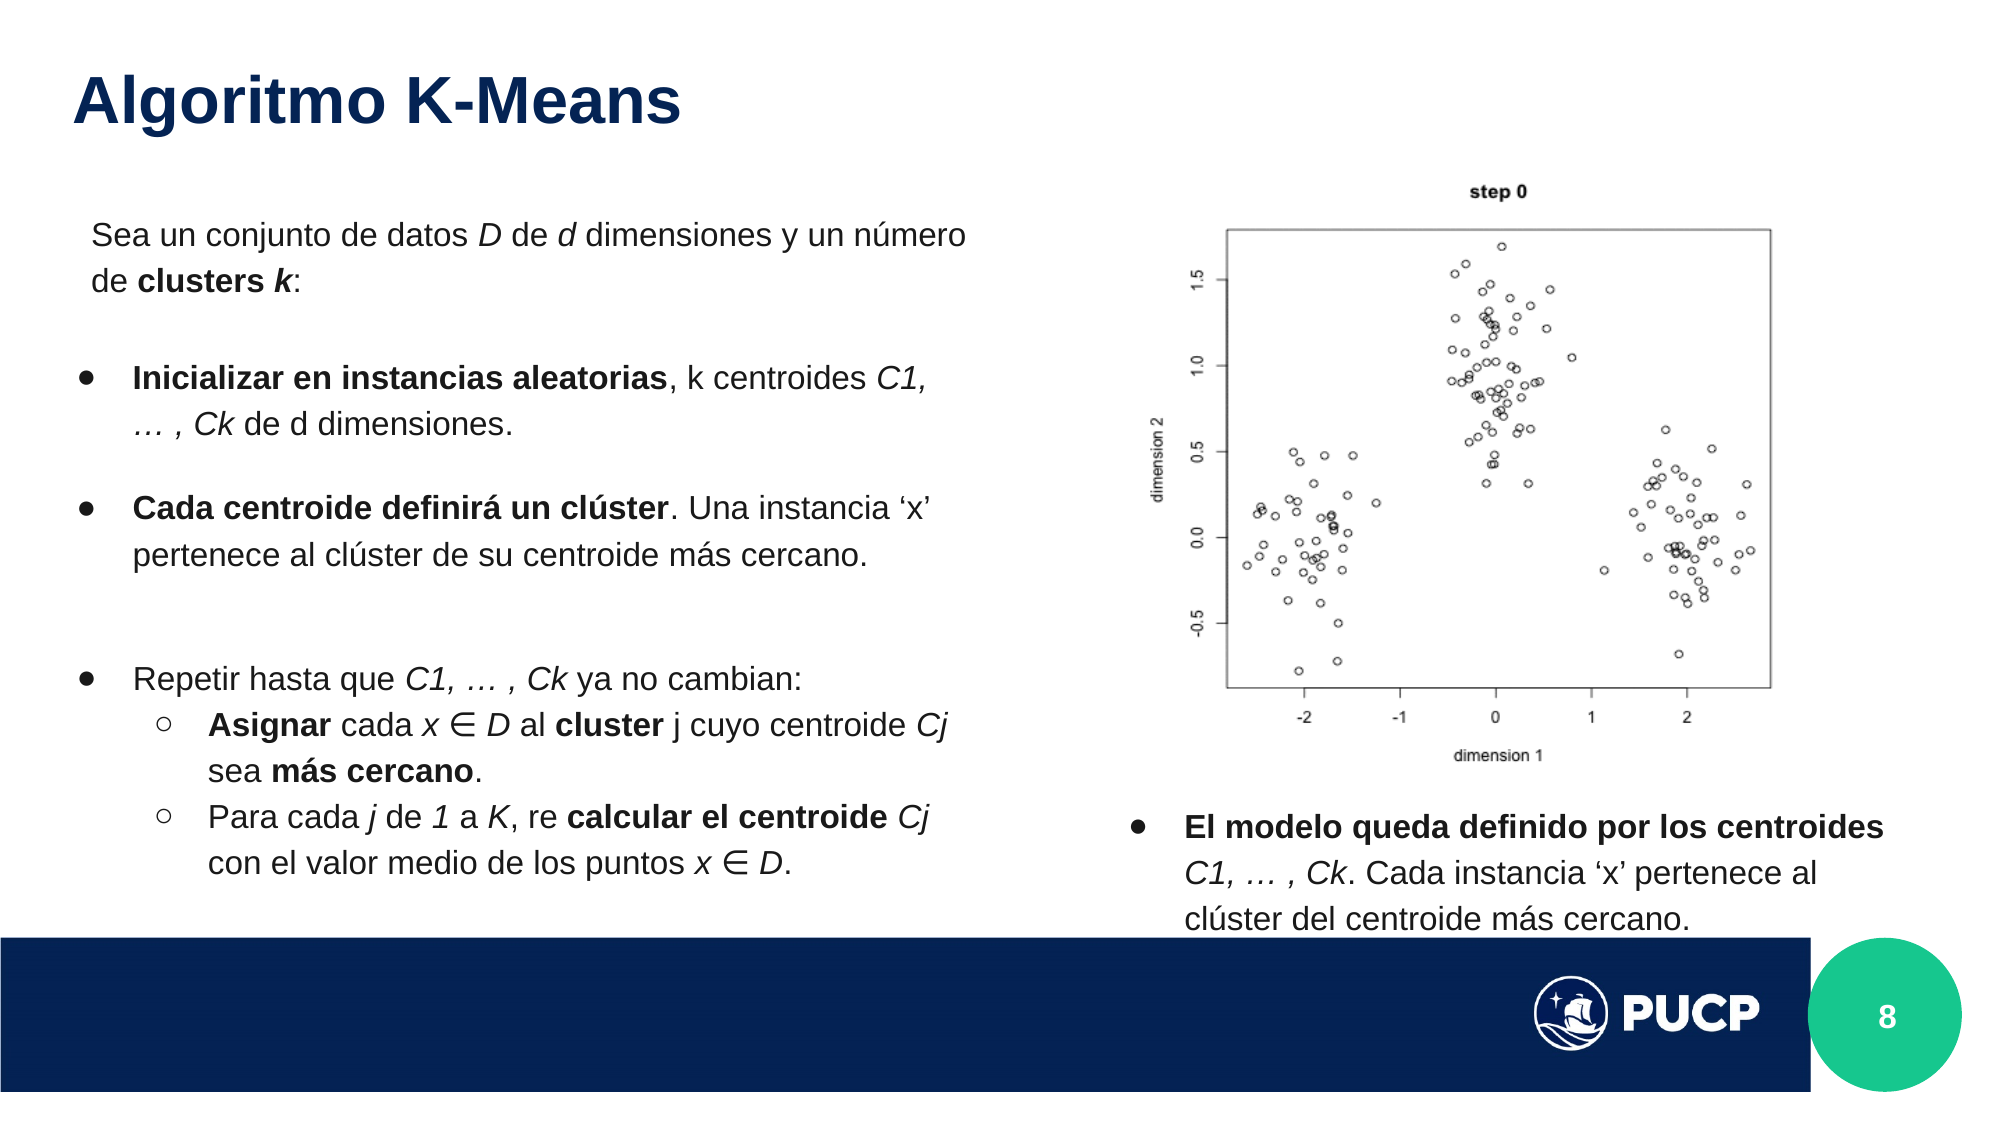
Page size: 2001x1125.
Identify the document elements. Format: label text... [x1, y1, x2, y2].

text_box Algoritmo K-Means [57, 50, 1837, 153]
text_box Sea un conjunto de datos D de d dimensiones y un número de clusters k: [76, 192, 1016, 336]
picture [1145, 152, 1813, 785]
text_box Repetir hasta que C1, … , Ck ya no cambian: Asignar cada x ∈ D al cluster j cuyo centroide Cj sea más cercano. Para cada j de 1 a K, re calcular el centroide Cj con el valor medio de los puntos x ∈ D. [42, 636, 971, 864]
slide_number 8 [1836, 984, 1939, 1045]
text_box Inicializar en instancias aleatorias, k centroides C1, … , Ck de d dimensiones. [42, 342, 979, 450]
picture [0, 937, 1811, 1092]
text_box Cada centroide definirá un clúster. Una instancia ‘x’ pertenece al clúster de su centroide más cercano. [42, 473, 1043, 580]
text_box El modelo queda definido por los centroides C1, … , Ck. Cada instancia ‘x’ pertenece al clúster del centroide más cercano. [1094, 791, 1919, 945]
